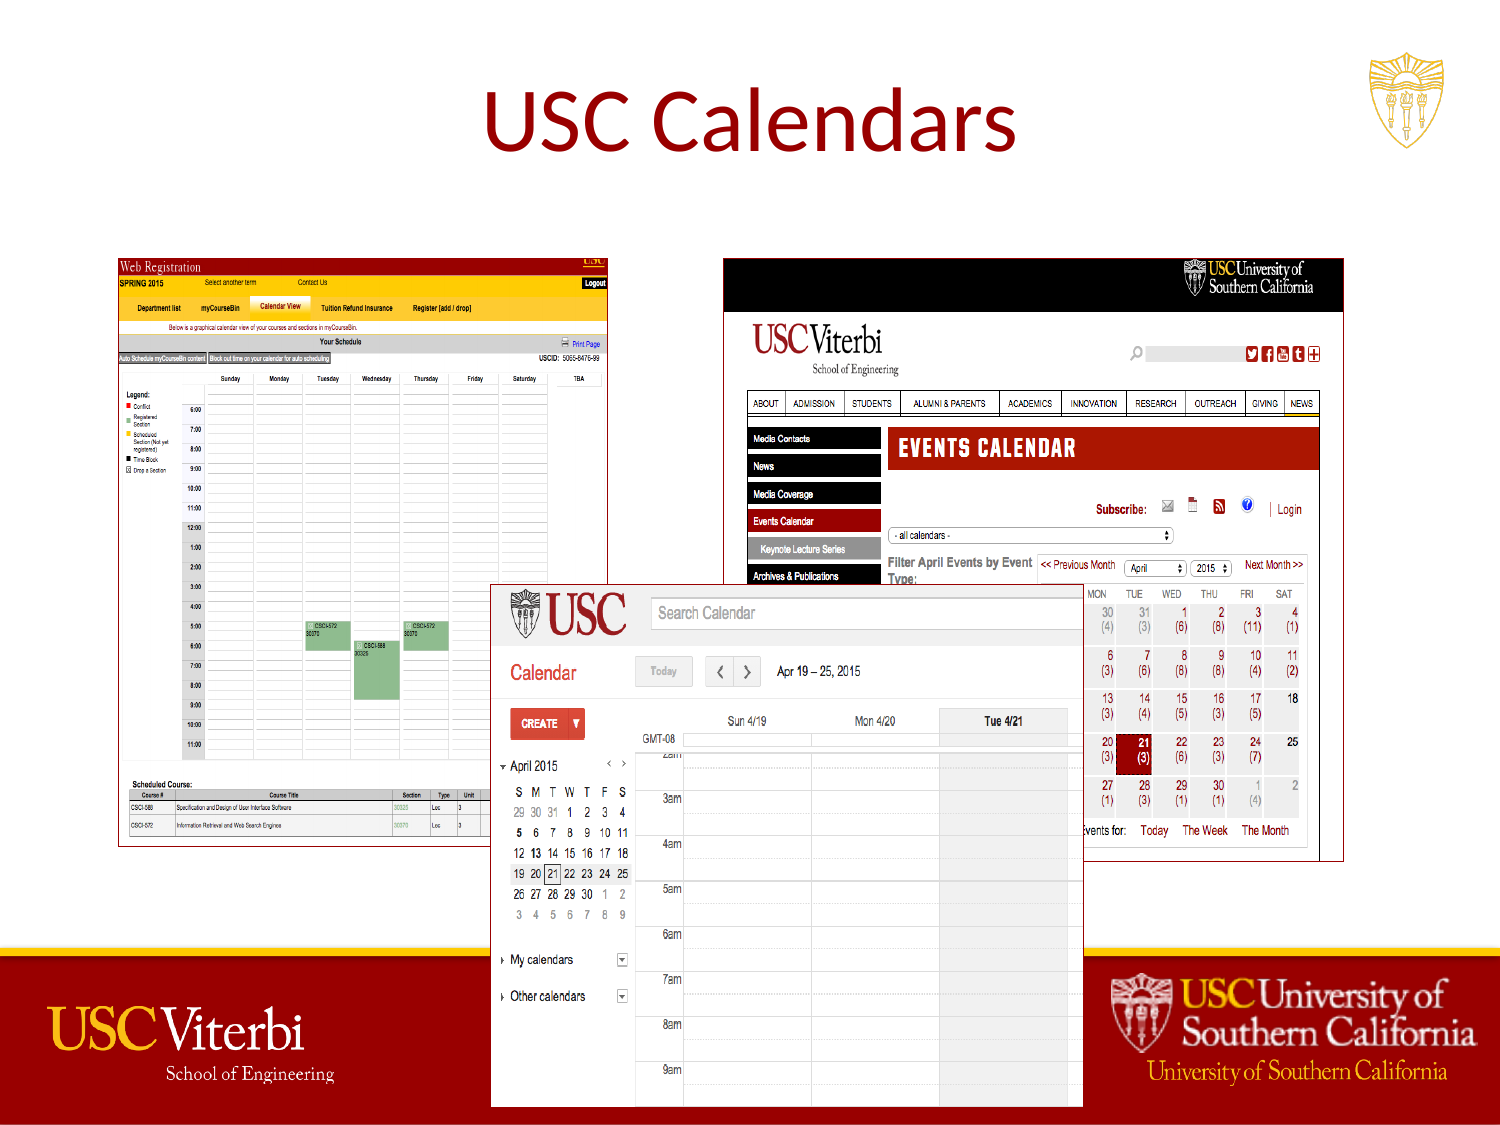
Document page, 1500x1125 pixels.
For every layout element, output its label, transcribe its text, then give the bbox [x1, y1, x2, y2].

title USC Calendars [102, 59, 1398, 278]
picture [1147, 1059, 1447, 1086]
picture [118, 258, 1344, 1108]
picture [47, 1006, 334, 1084]
picture [1110, 972, 1478, 1053]
picture [1345, 39, 1468, 162]
